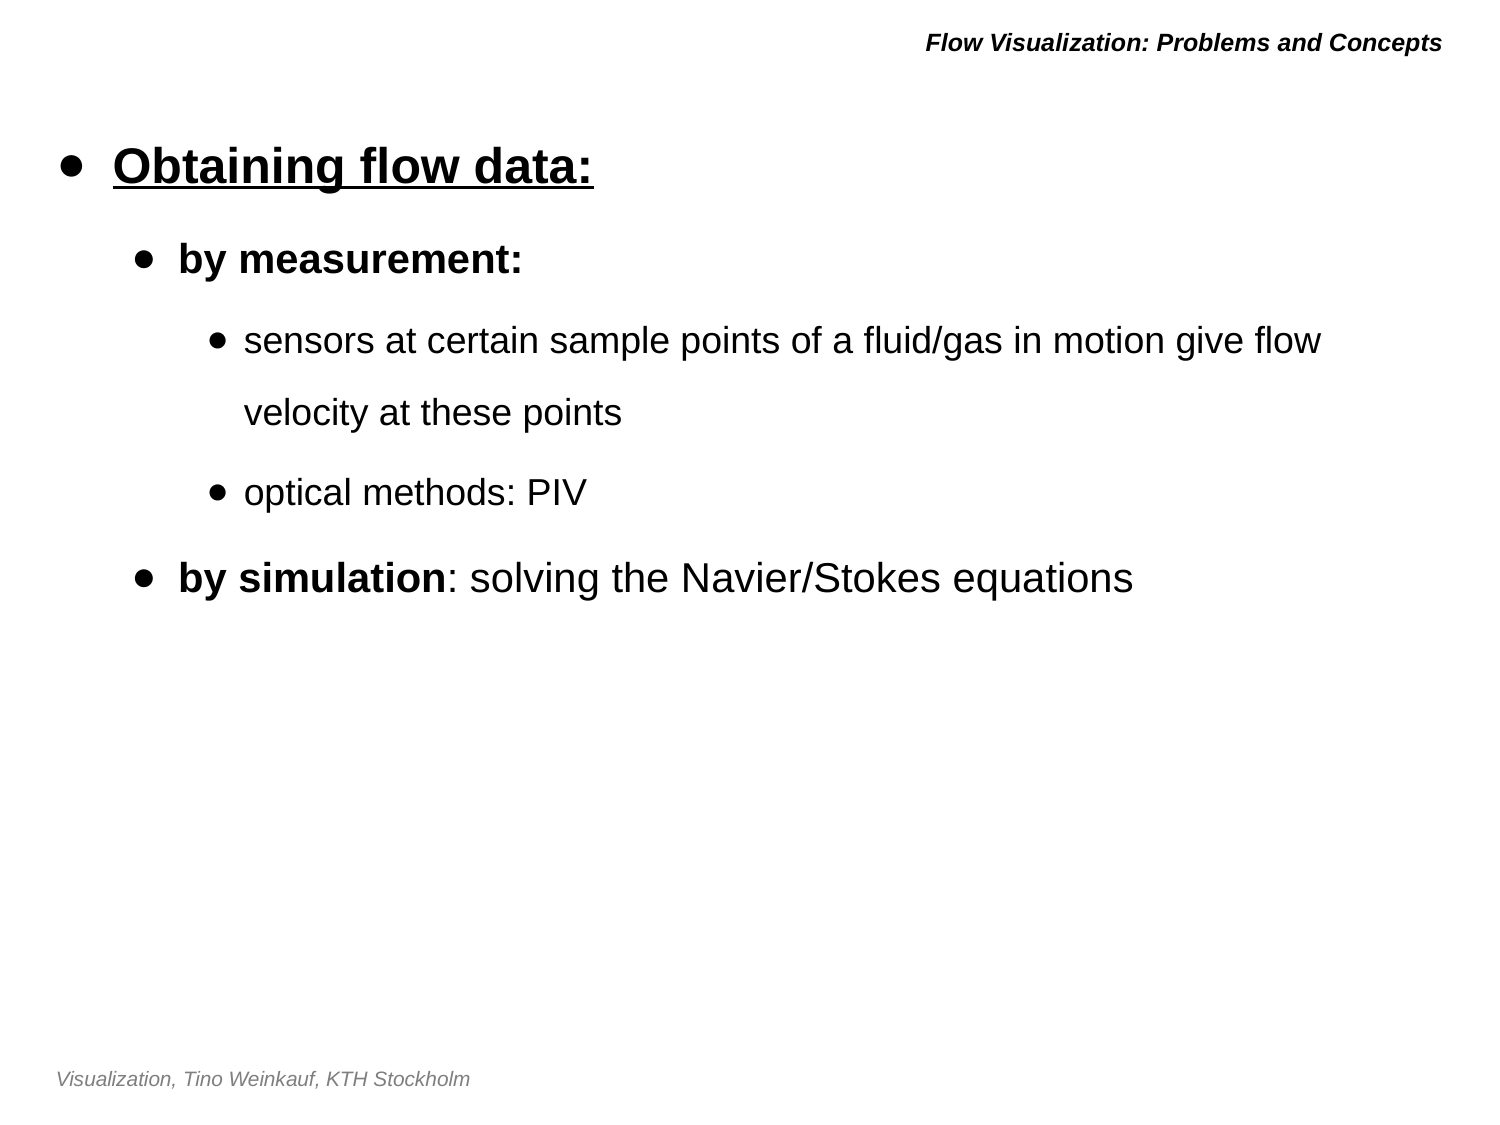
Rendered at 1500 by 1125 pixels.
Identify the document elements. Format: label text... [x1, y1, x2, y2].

title Flow Visualization: Problems and Concepts [237, 18, 1460, 67]
list Obtaining flow data: by measurement: sensors at certain sample points of a fluid/gas in motion give flow velocity at these points optical methods: PIV by simulation: solving the Navier/Stokes equations [40, 89, 1460, 1036]
